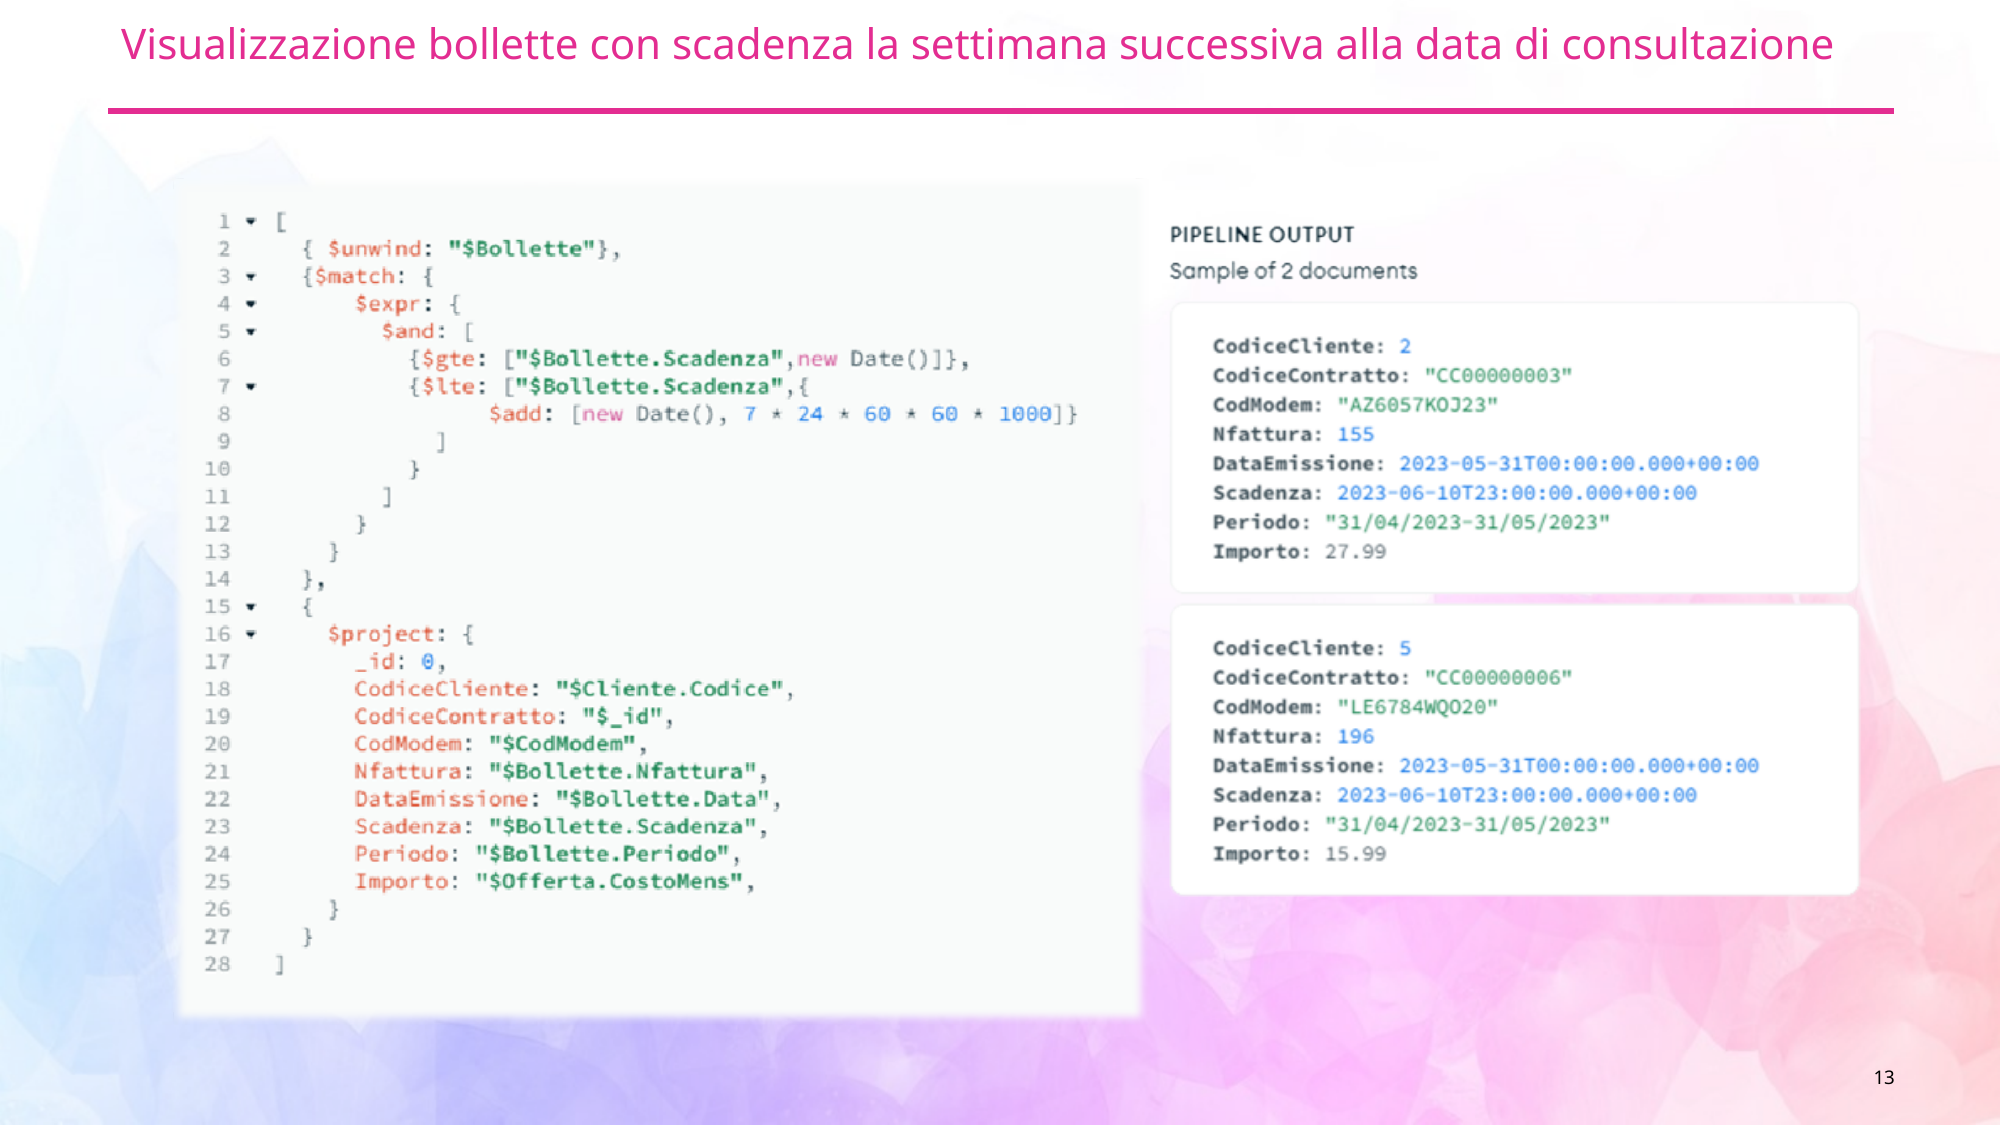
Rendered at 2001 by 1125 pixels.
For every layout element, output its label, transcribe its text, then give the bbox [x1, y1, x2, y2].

slide_number 13 [1757, 1057, 1910, 1109]
picture [159, 159, 1149, 1024]
title Visualizzazione bollette con scadenza la settimana successiva alla data di consultazione [106, 17, 1910, 106]
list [1149, 204, 1875, 921]
